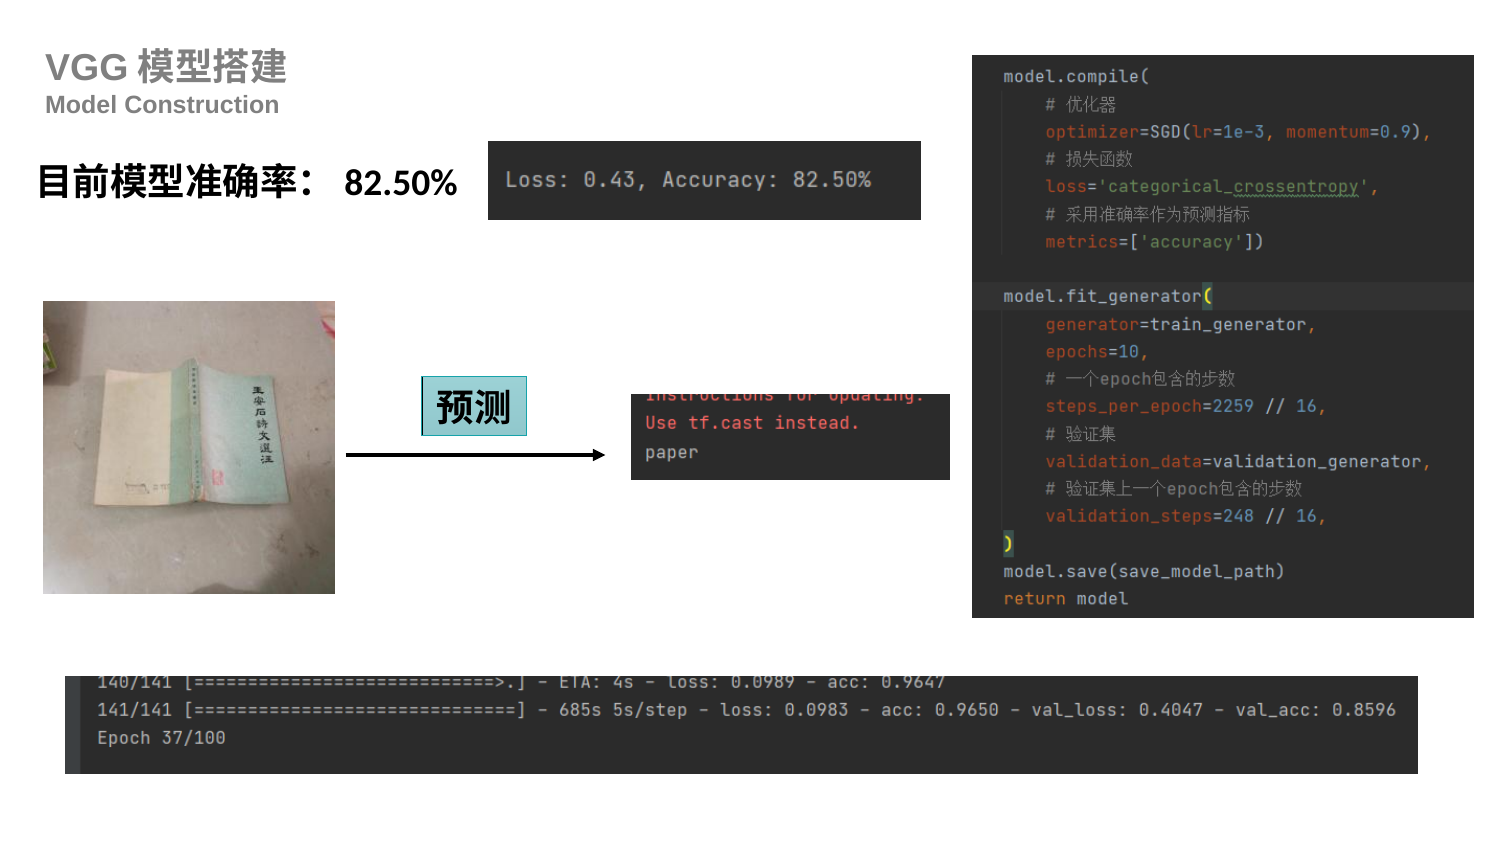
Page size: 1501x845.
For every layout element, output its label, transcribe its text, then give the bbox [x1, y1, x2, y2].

text_box VGG模型搭建 Model Construction [30, 35, 324, 126]
picture [64, 676, 1419, 774]
picture [488, 141, 921, 220]
picture [43, 301, 335, 594]
picture [631, 394, 950, 480]
text_box 目前模型准确率：82.50% [20, 150, 473, 211]
picture [972, 55, 1474, 618]
text_box [17, 31, 290, 128]
text_box 预测 [421, 376, 527, 436]
